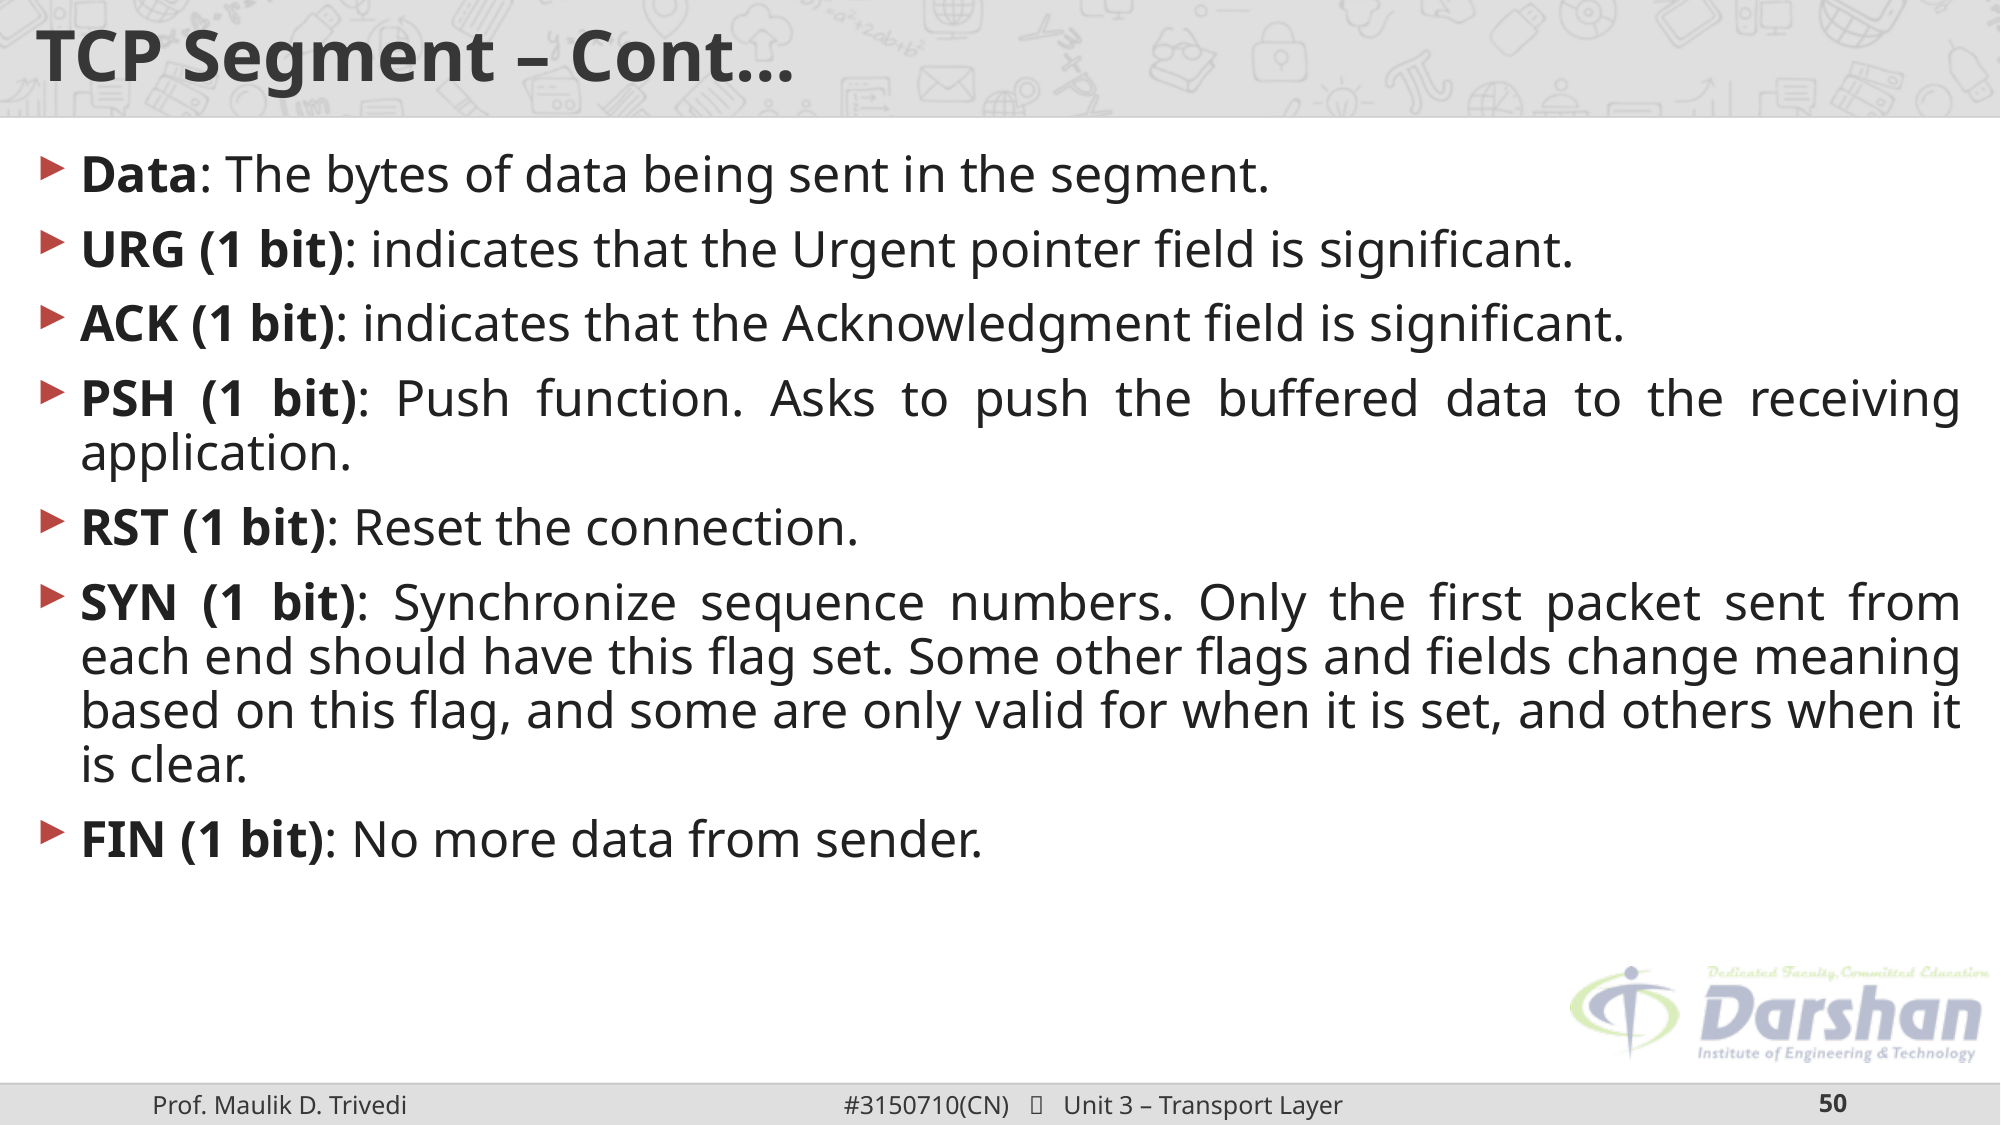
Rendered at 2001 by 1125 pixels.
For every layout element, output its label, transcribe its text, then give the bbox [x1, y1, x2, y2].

title TCP Segment – Cont… [0, 0, 2000, 117]
list Data: The bytes of data being sent in the segment. URG (1 bit): indicates that the Urgent pointer field is significant. ACK (1 bit): indicates that the Acknowledgment field is significant. PSH (1 bit): Push function. Asks to push the buffered data to the receiving application. RST (1 bit): Reset the connection. SYN (1 bit): Synchronize sequence numbers. Only the first packet sent from each end should have this flag set. Some other flags and fields change meaning based on this flag, and some are only valid for when it is set, and others when it is clear. FIN (1 bit): No more data from sender. [21, 141, 1979, 1059]
text_box send ack0 [1570, 966, 1990, 1063]
